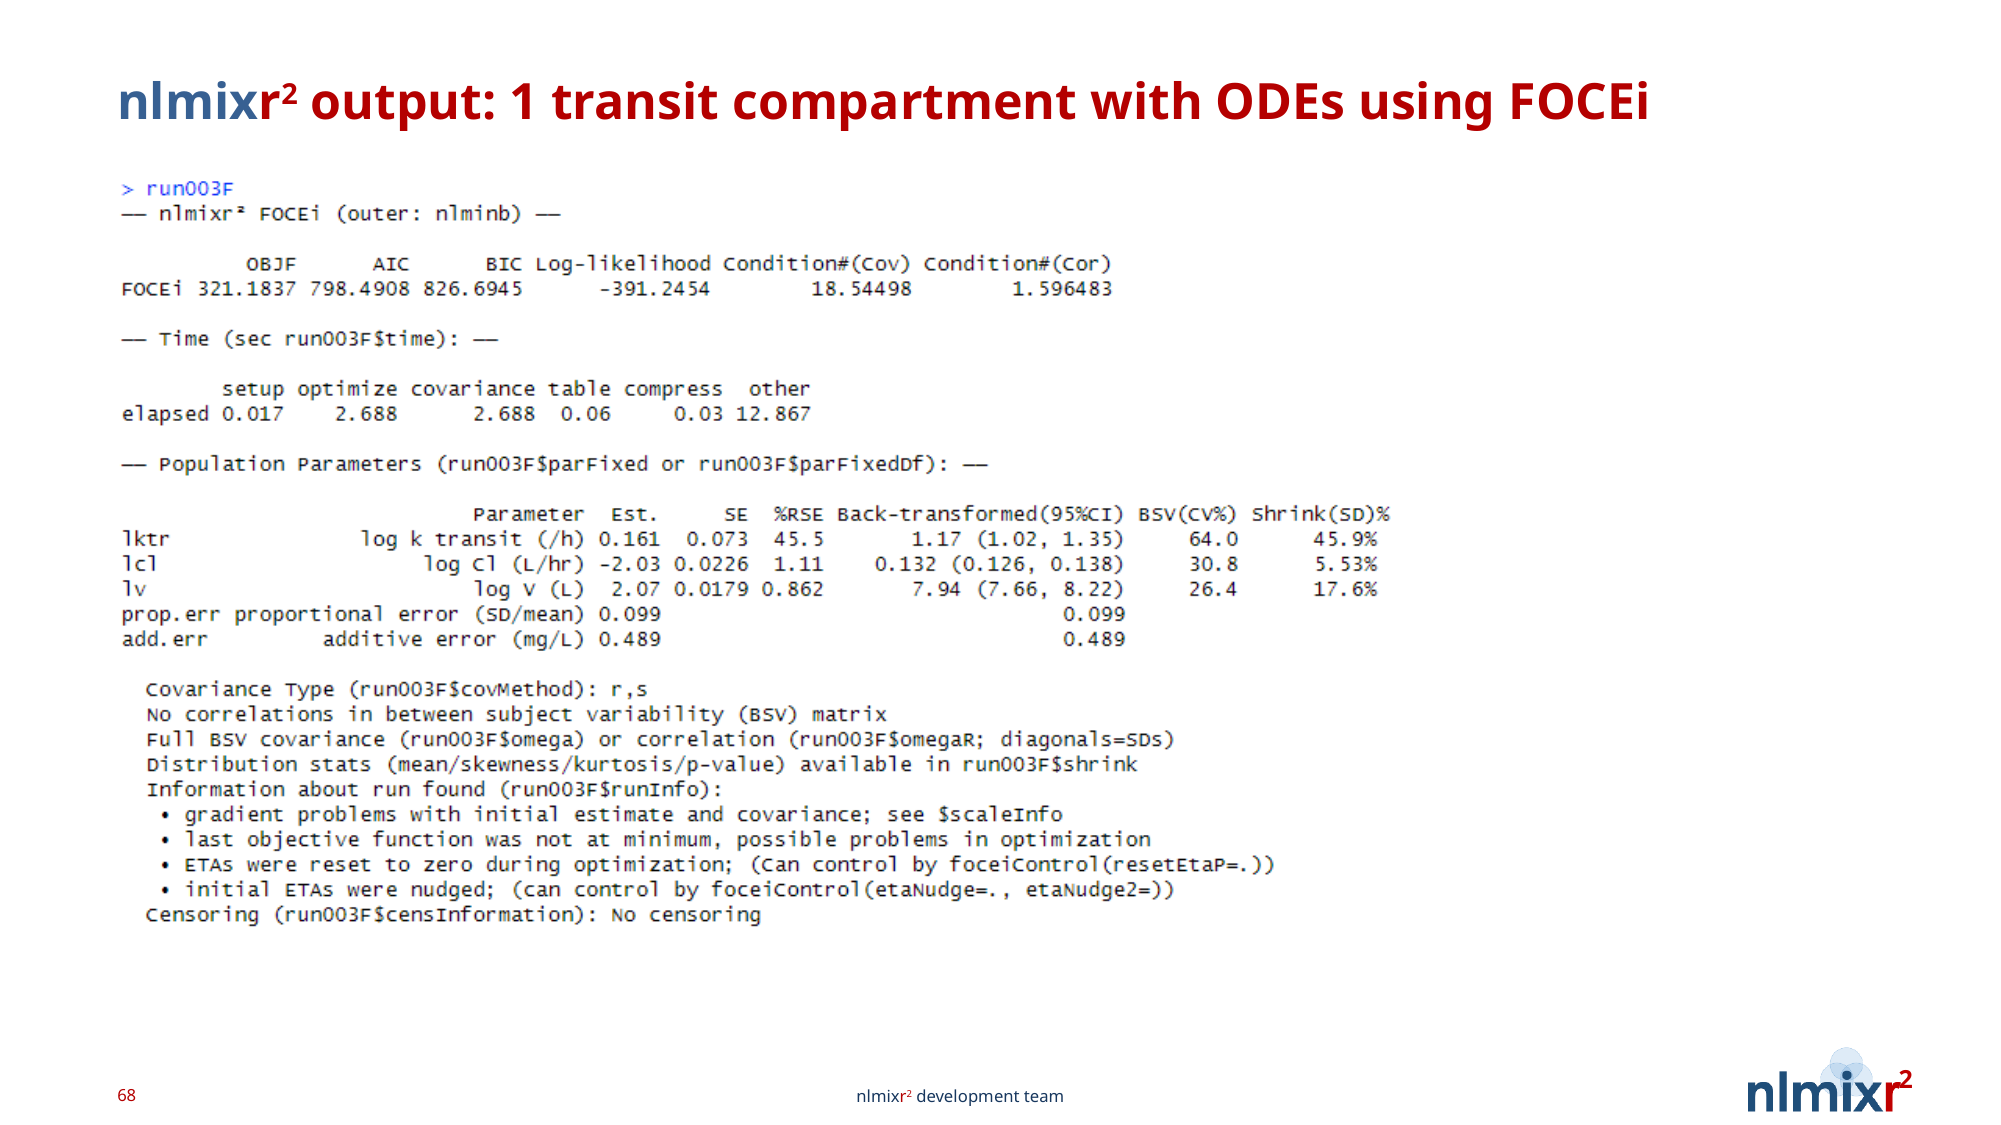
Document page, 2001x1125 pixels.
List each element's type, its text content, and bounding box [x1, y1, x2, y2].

picture [113, 180, 1706, 931]
slide_number 68 [102, 1076, 276, 1115]
footer nlmixr2 development team [354, 1076, 1567, 1115]
picture [1738, 1036, 1910, 1123]
title nlmixr2 output: 1 transit compartment with ODEs using FOCEi [102, 18, 1898, 181]
